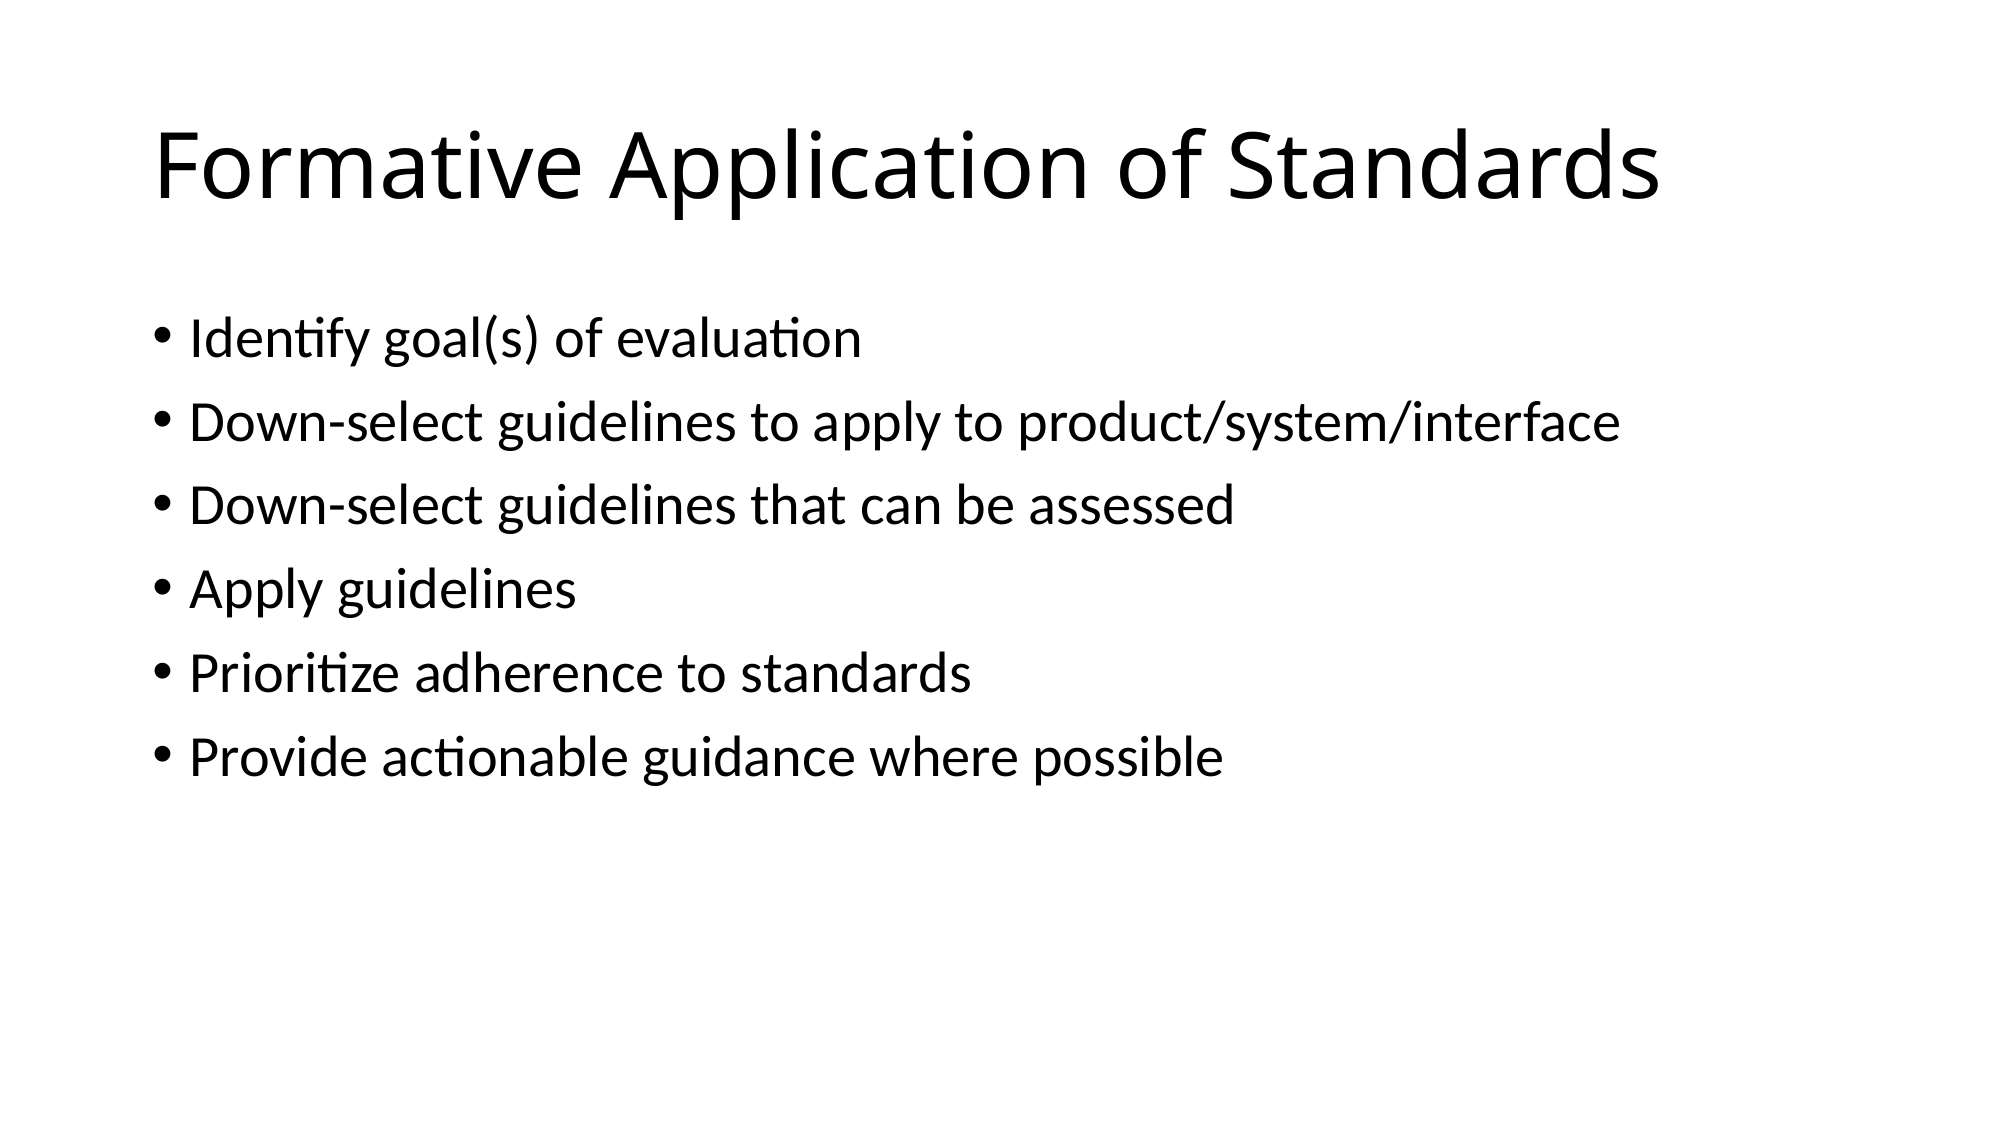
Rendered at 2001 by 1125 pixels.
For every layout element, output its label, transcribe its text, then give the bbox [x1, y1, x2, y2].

title Formative Application of Standards [137, 59, 1863, 278]
list Identify goal(s) of evaluation Down-select guidelines to apply to product/system/interface Down-select guidelines that can be assessed Apply guidelines Prioritize adherence to standards Provide actionable guidance where possible [137, 299, 1863, 1014]
